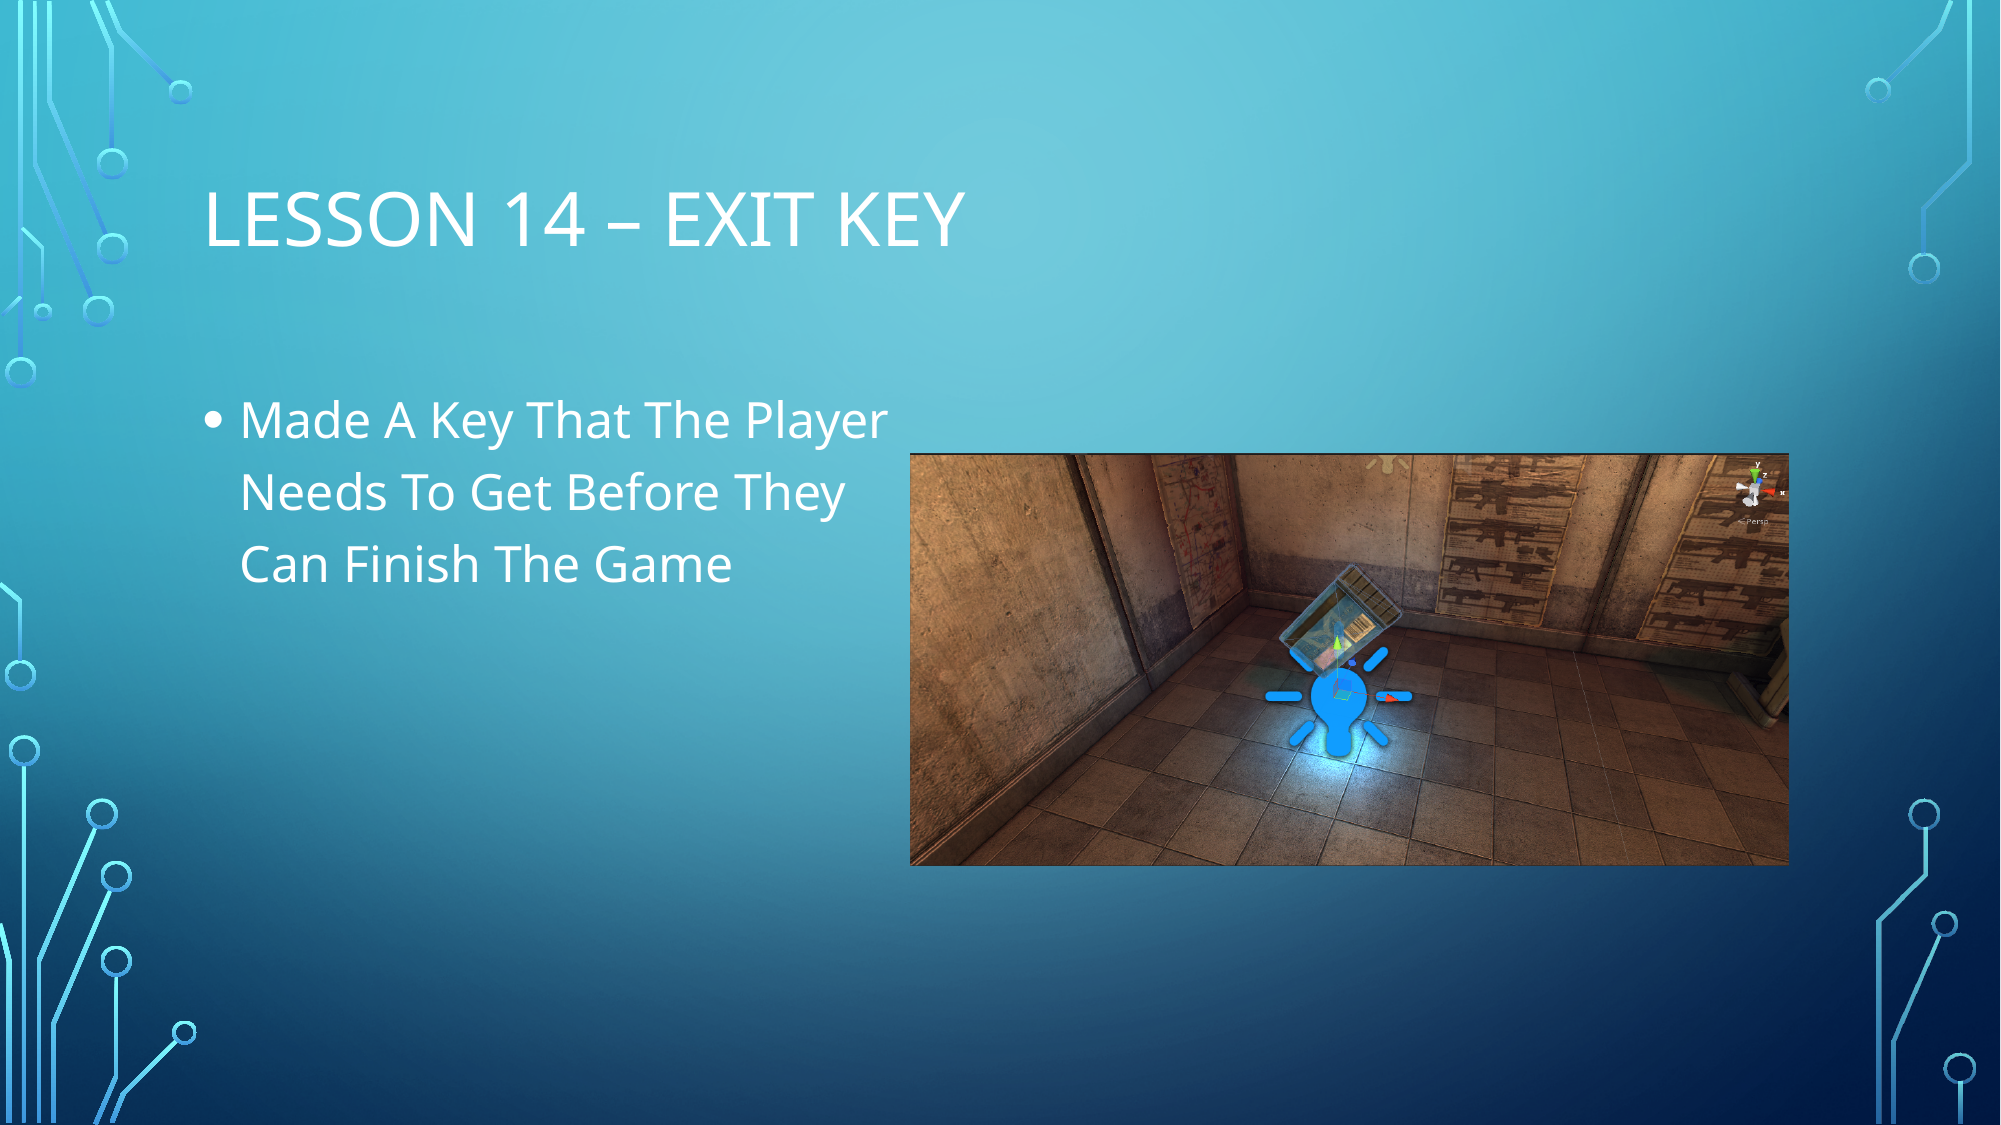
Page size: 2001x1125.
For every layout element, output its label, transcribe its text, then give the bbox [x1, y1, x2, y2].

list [910, 453, 1790, 866]
title Lesson 14 – Exit Key [187, 101, 1813, 344]
list Made A Key That The Player Needs To Get Before They Can Finish The Game [187, 369, 911, 950]
